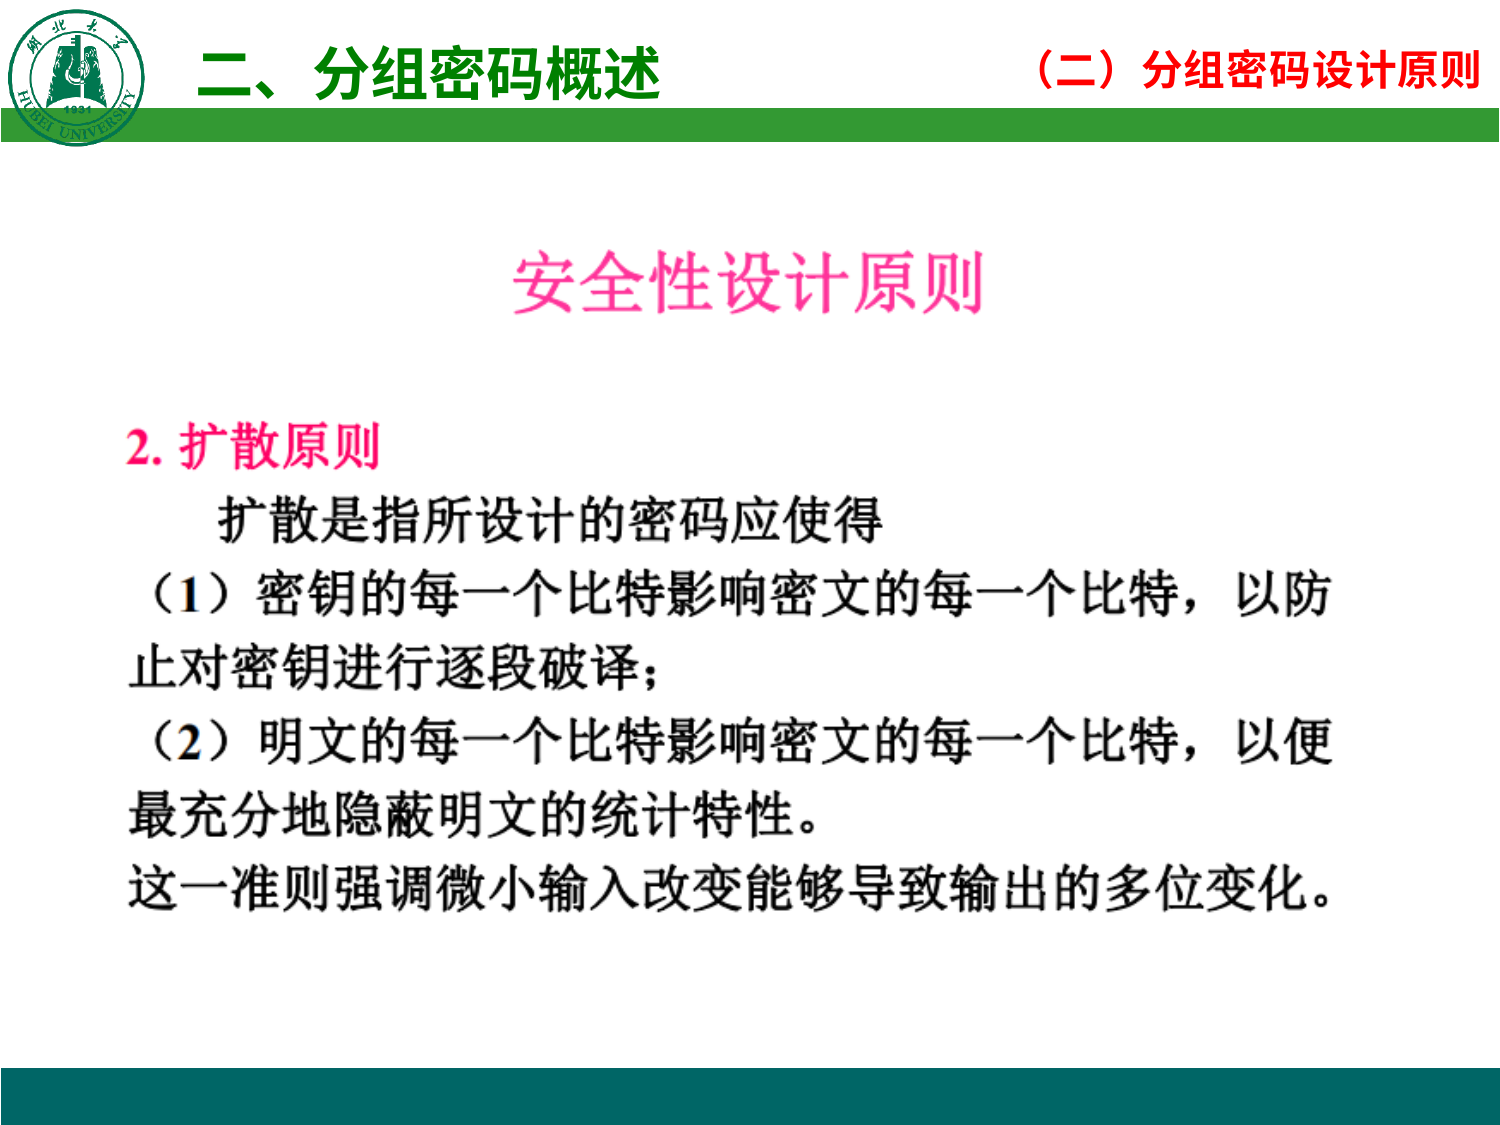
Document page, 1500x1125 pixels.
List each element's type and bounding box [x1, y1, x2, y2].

picture [0, 0, 167, 175]
picture [0, 1067, 1500, 1125]
list [90, 219, 1401, 977]
